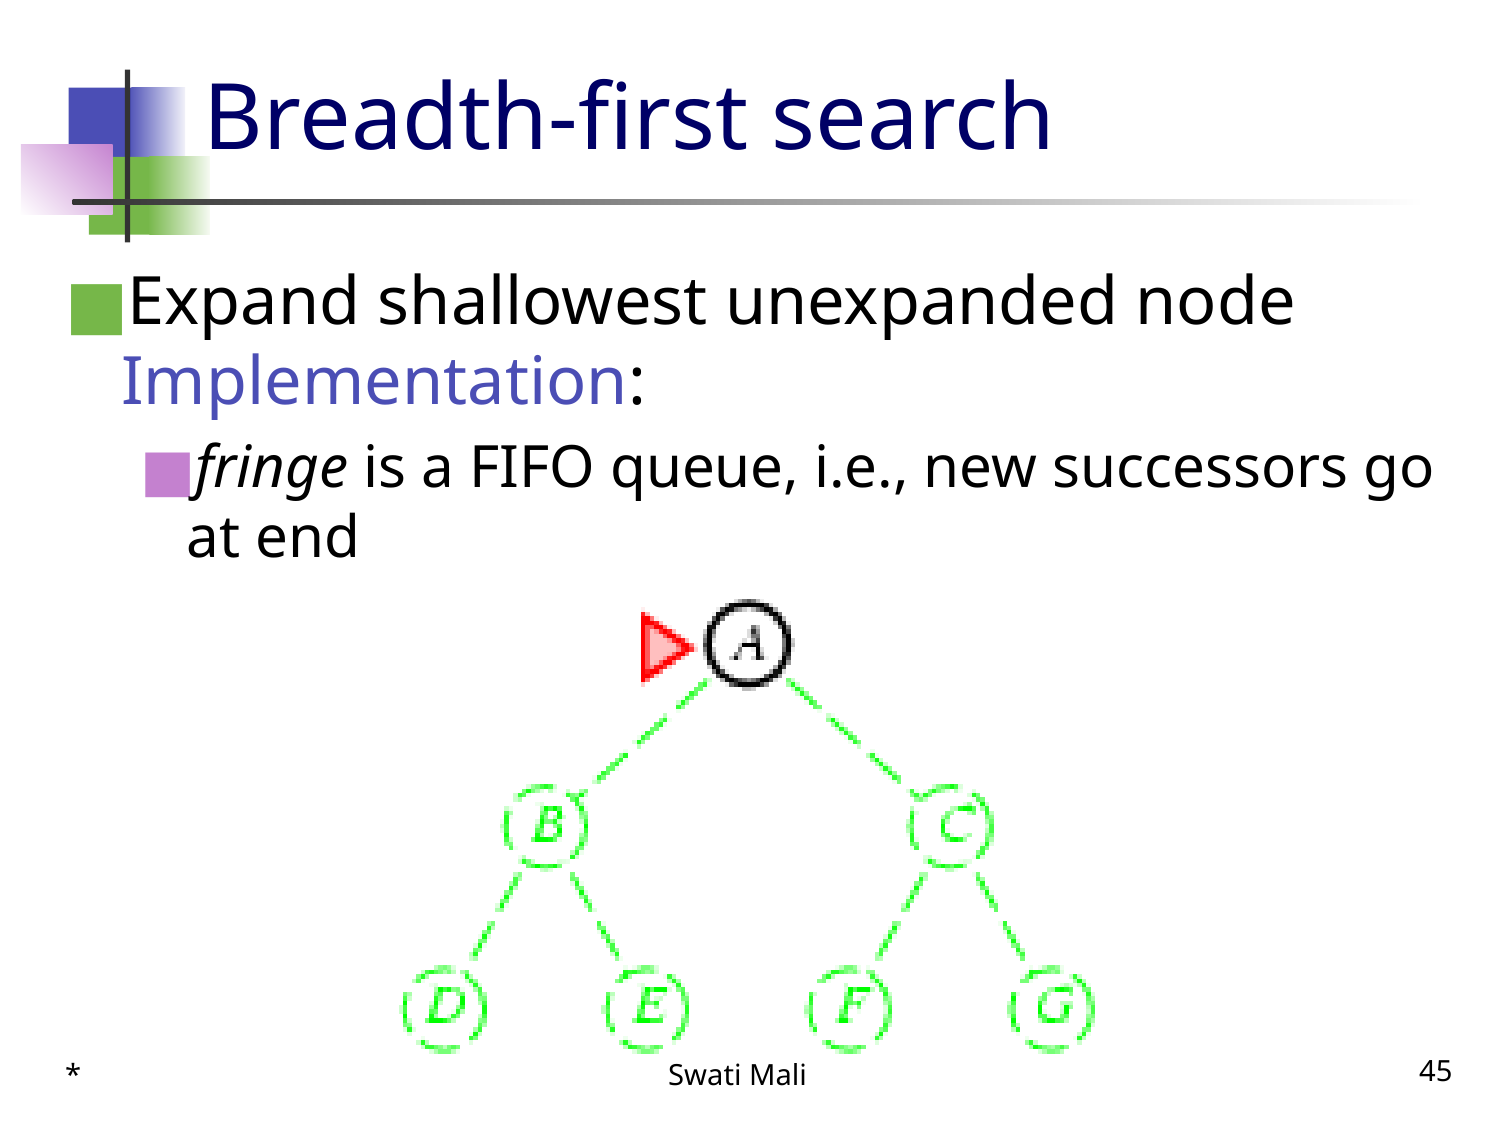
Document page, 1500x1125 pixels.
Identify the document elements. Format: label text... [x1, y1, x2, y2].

text_box * [49, 1024, 363, 1100]
list Expand shallowest unexpanded node Implementation: fringe is a FIFO queue, i.e., new successors go at end [50, 249, 1469, 1006]
text_box Swati Mali [500, 1071, 975, 1100]
picture [399, 599, 1101, 1063]
text_box 45 [1155, 1024, 1468, 1100]
title Breadth-first search [188, 35, 1468, 175]
